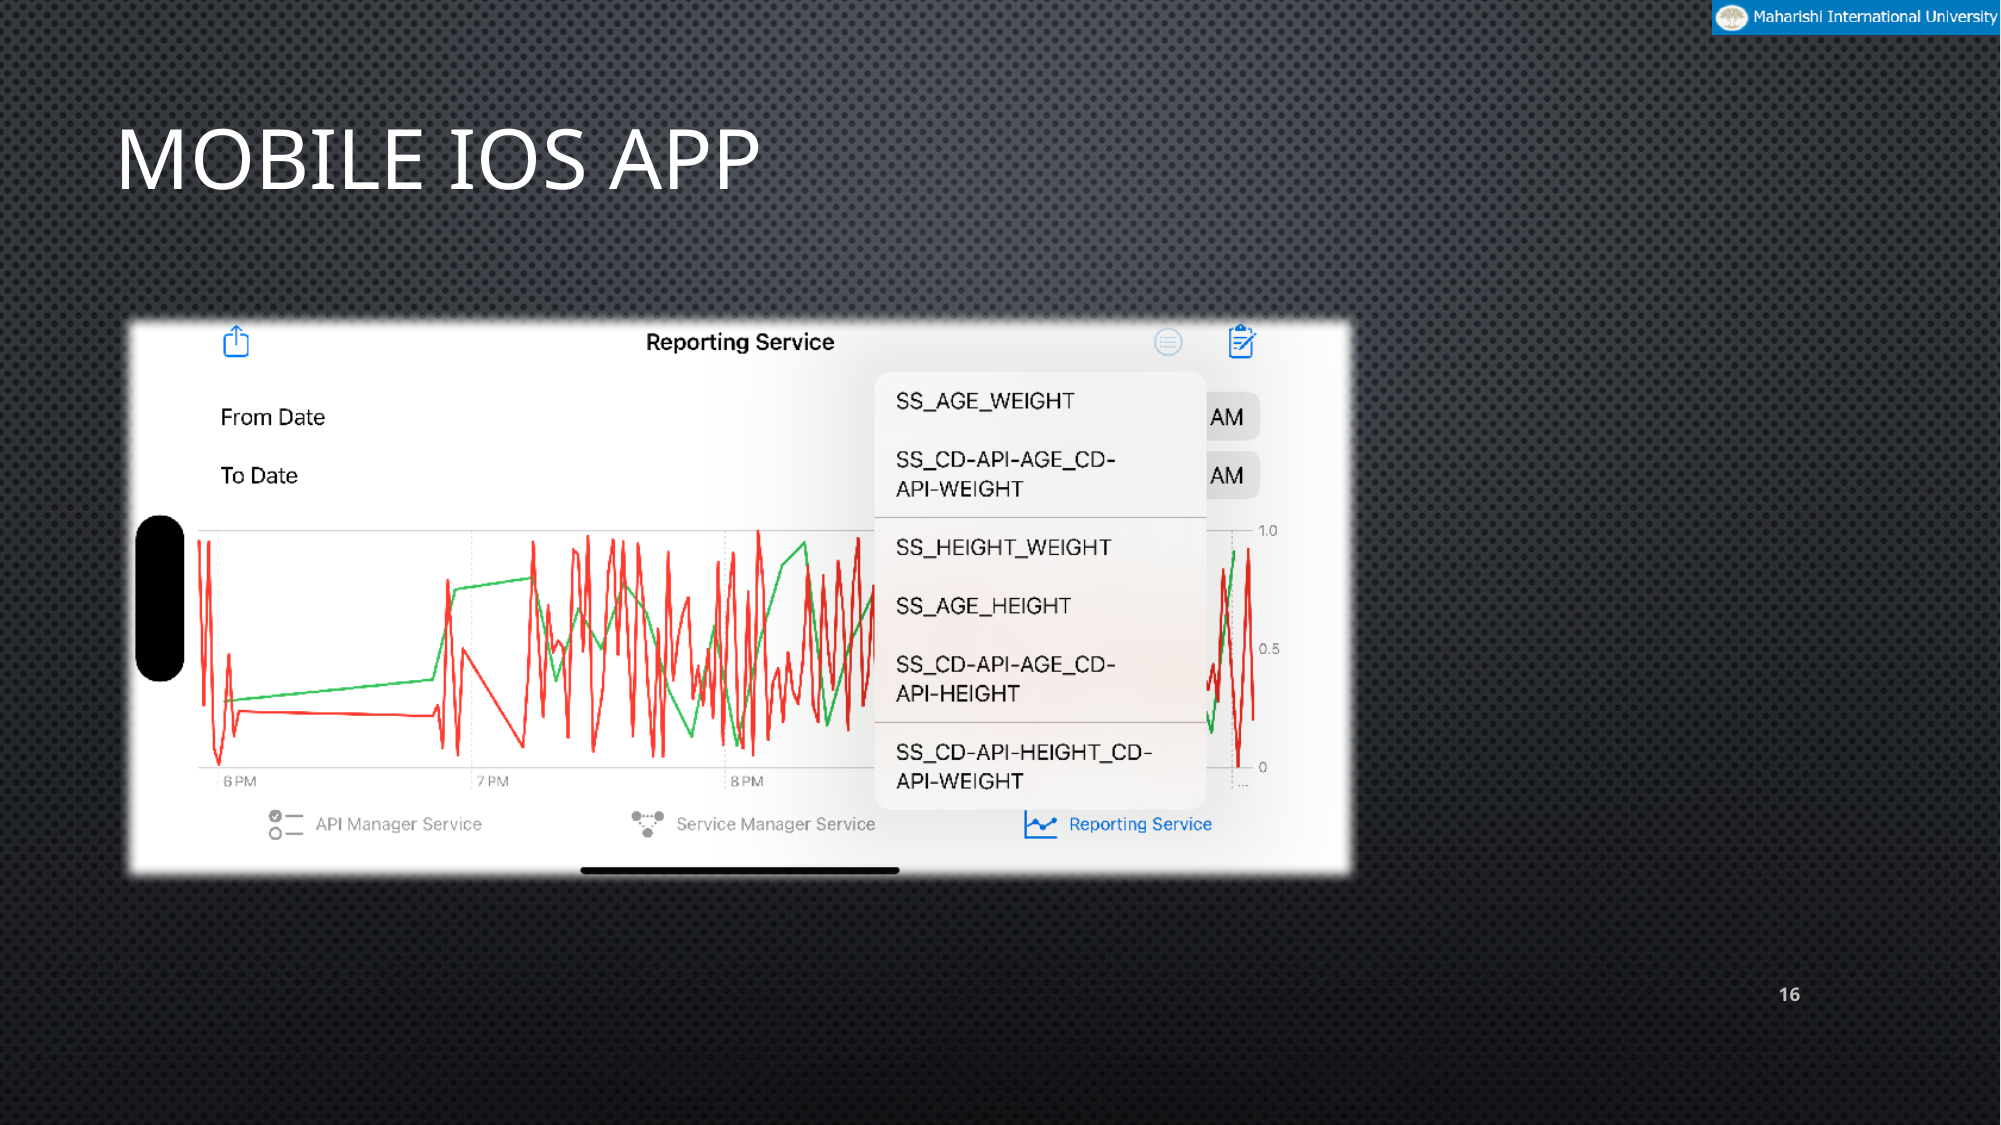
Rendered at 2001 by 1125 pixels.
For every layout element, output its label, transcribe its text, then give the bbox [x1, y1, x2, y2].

slide_number 16 [1724, 965, 1816, 1025]
picture [1725, 0, 2000, 35]
title Mobile iOS app [99, 0, 1725, 313]
picture [120, 312, 1359, 884]
